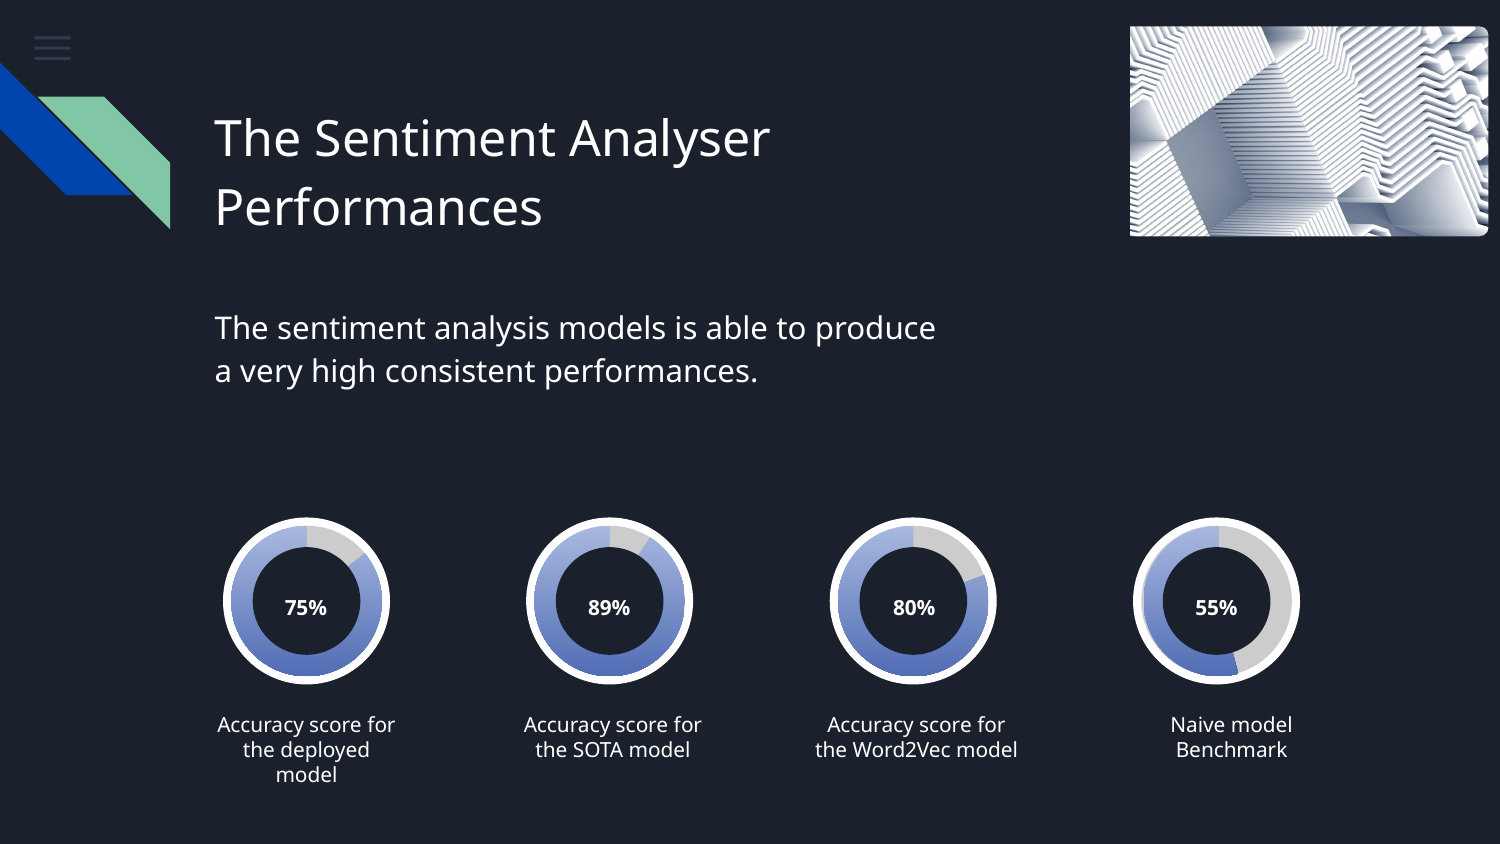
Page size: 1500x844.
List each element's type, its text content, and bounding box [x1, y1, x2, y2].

text_box Naive model Benchmark [1111, 696, 1352, 768]
text_box [526, 517, 694, 685]
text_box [222, 517, 391, 685]
text_box [829, 517, 997, 685]
text_box [1143, 525, 1239, 677]
text_box [1219, 525, 1292, 673]
title The Sentiment Analyser Performances [199, 82, 898, 233]
text_box Accuracy score for the deployed model [201, 696, 412, 768]
text_box 89% [571, 575, 648, 620]
text_box Accuracy score for the SOTA model [493, 696, 733, 768]
text_box [1141, 529, 1197, 674]
text_box [534, 525, 685, 677]
picture [1130, 0, 1489, 311]
text_box 80% [876, 575, 953, 620]
text_box [859, 547, 968, 655]
list The sentiment analysis models is able to produce a very high consistent performances. [199, 287, 976, 445]
text_box [610, 525, 650, 554]
text_box Accuracy score for the Word2Vec model [796, 696, 1037, 768]
text_box [837, 525, 989, 677]
text_box [1162, 547, 1271, 655]
text_box [555, 547, 664, 655]
text_box [914, 525, 984, 582]
text_box [1133, 517, 1301, 685]
text_box 55% [1178, 575, 1255, 620]
